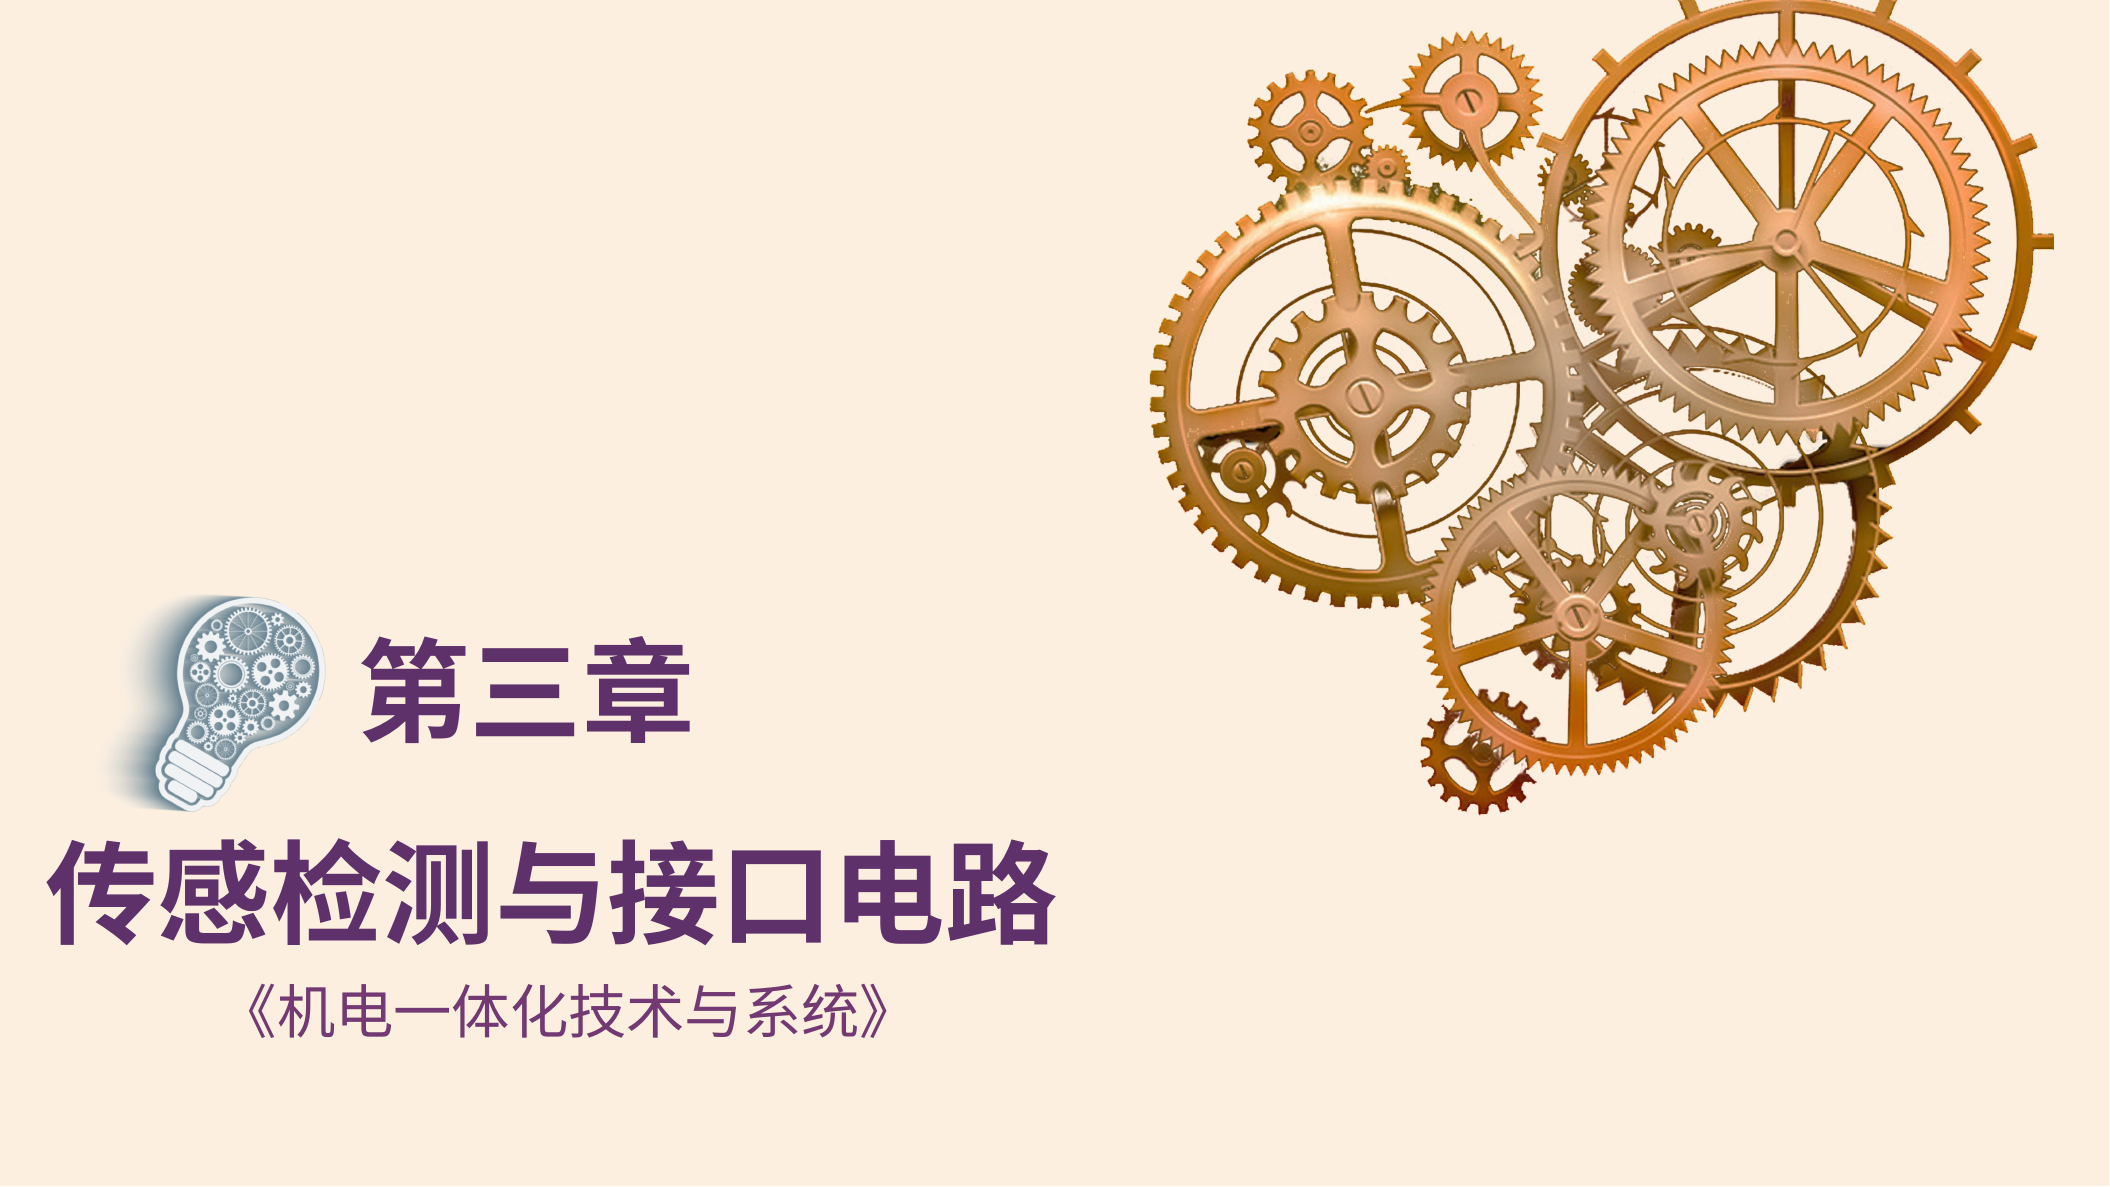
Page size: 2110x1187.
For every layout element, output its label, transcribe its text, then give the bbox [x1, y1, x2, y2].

text_box 《机电一体化技术与系统》 [204, 968, 949, 1053]
picture [1149, 0, 2054, 994]
text_box 第三章 传感检测与接口电路 [0, 545, 1136, 966]
picture [96, 575, 302, 832]
